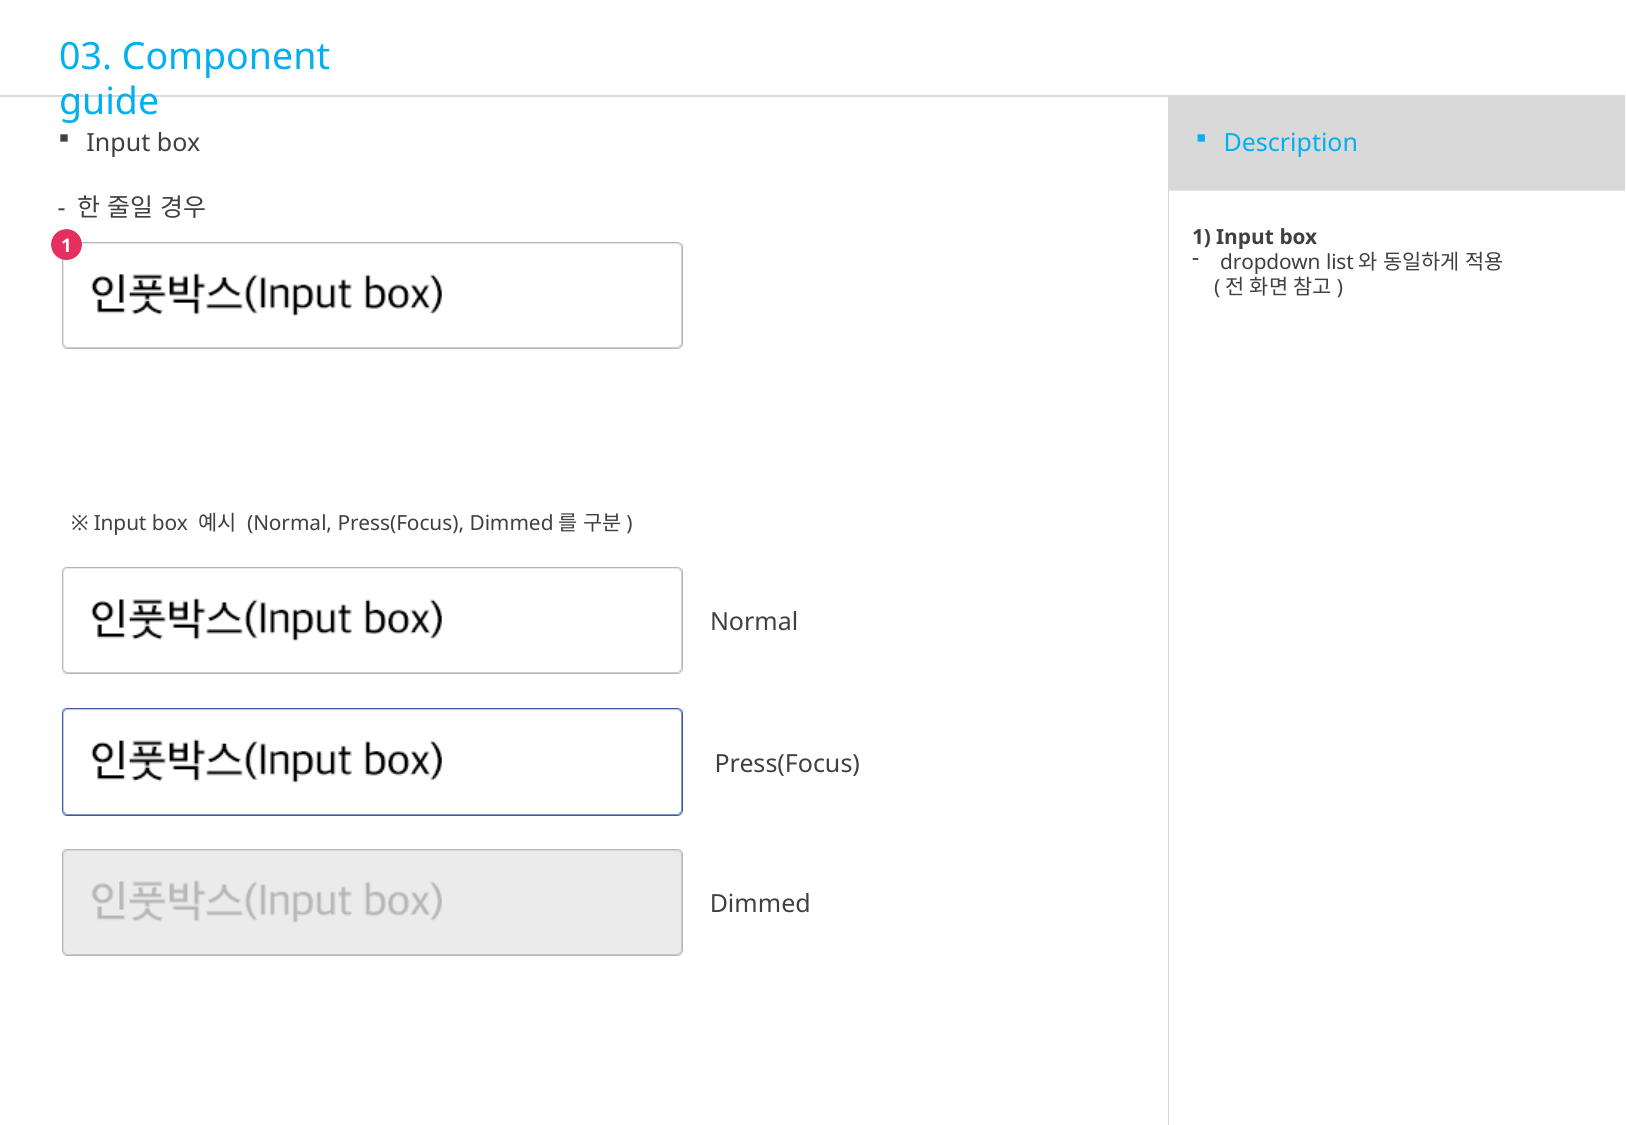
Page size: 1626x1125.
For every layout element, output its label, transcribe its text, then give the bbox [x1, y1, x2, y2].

picture [62, 708, 683, 816]
text_box Dimmed [695, 880, 826, 925]
picture [62, 566, 683, 674]
picture [62, 849, 683, 957]
picture [62, 242, 683, 349]
text_box ※ Input box 예시 (Normal, Press(Focus), Dimmed를 구분) [56, 502, 648, 543]
text_box - 한 줄일 경우 [42, 183, 222, 229]
text_box 1) Input box dropdown list와 동일하게 적용 (전 화면 참고) [1177, 215, 1519, 306]
text_box Normal [695, 598, 814, 643]
text_box Input box [43, 118, 216, 164]
text_box Press(Focus) [699, 740, 876, 786]
text_box 1 [51, 229, 82, 257]
list 03. Component guide [44, 24, 455, 86]
